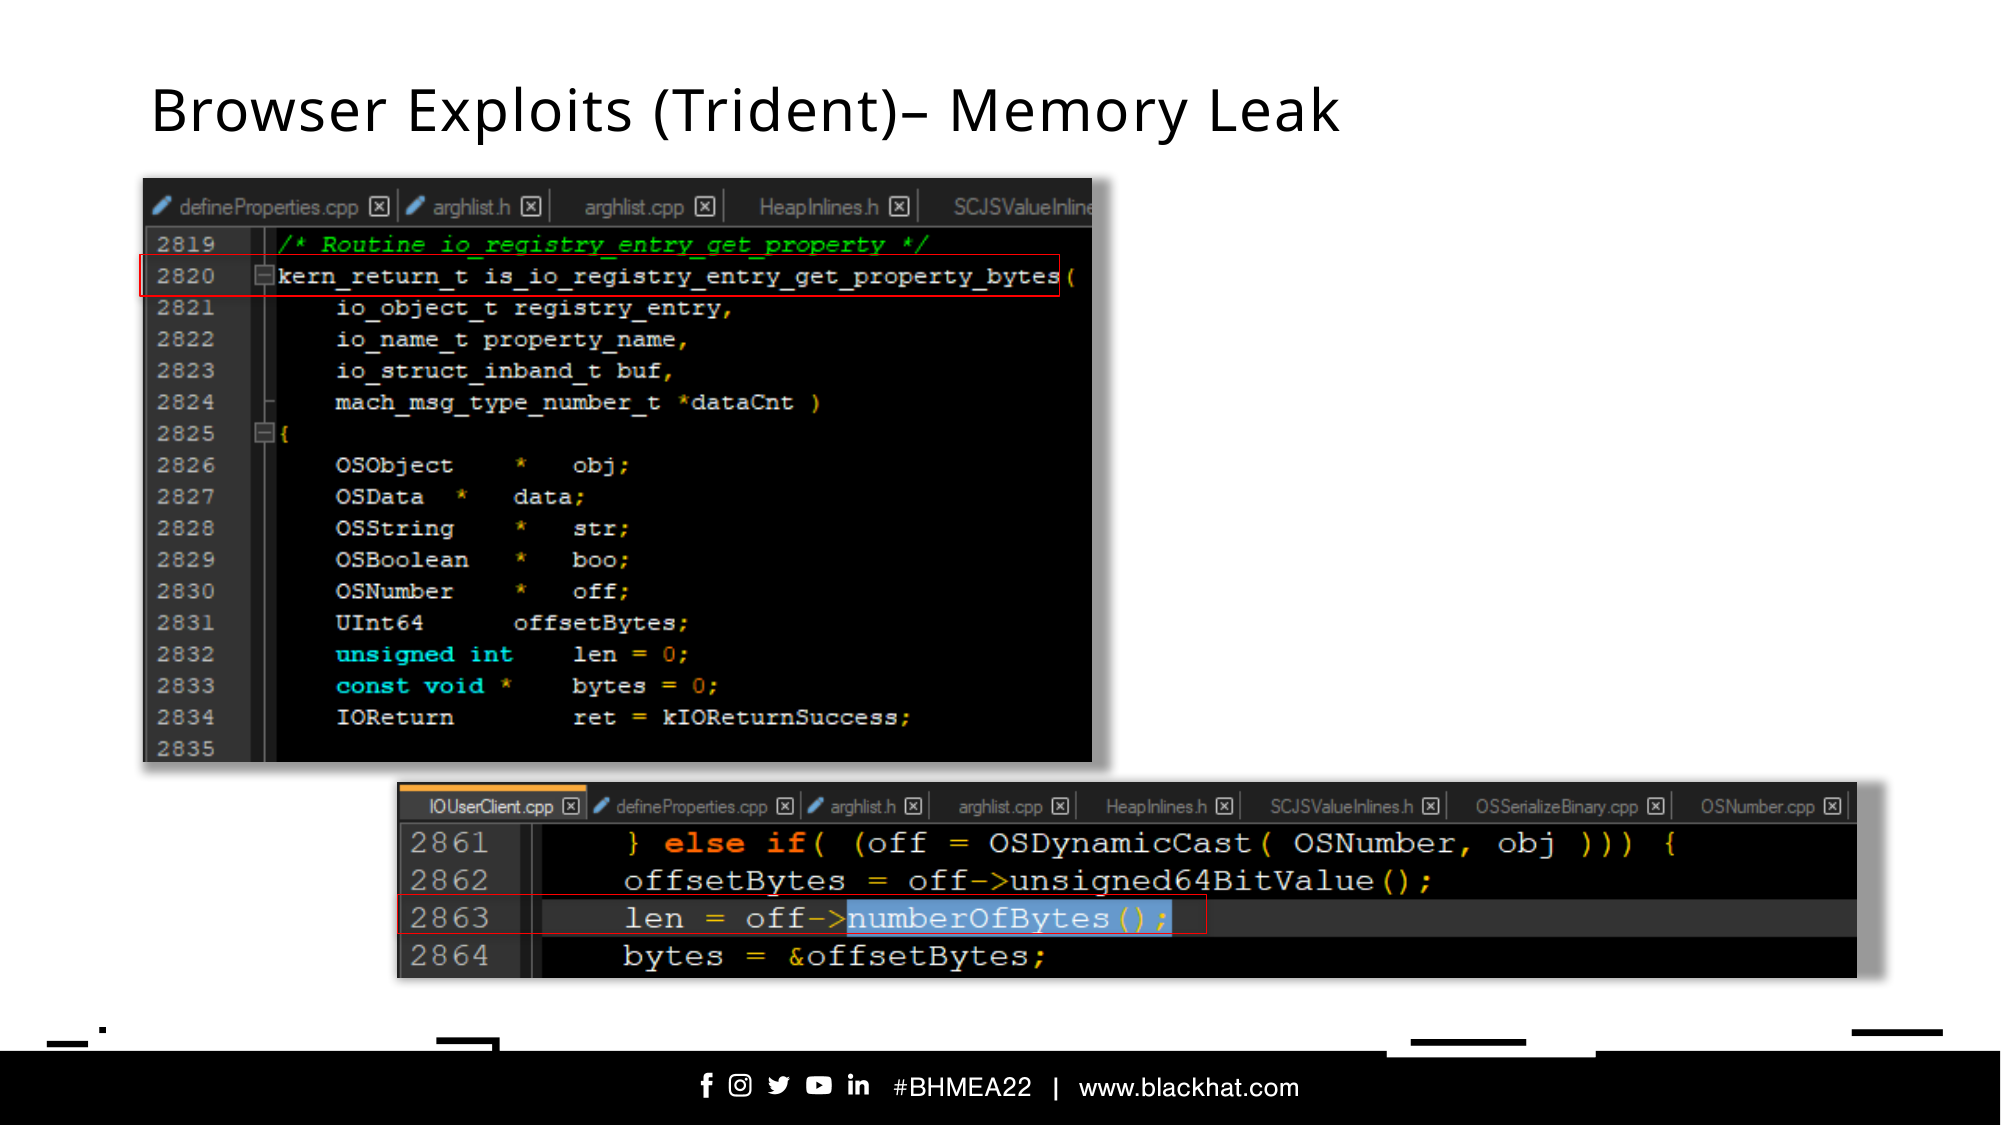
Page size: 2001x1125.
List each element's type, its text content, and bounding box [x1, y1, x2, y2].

picture [397, 782, 1858, 979]
picture [0, 1027, 2001, 1125]
picture [142, 178, 1093, 762]
title Browser Exploits (Trident)– Memory Leak [150, 45, 1850, 180]
